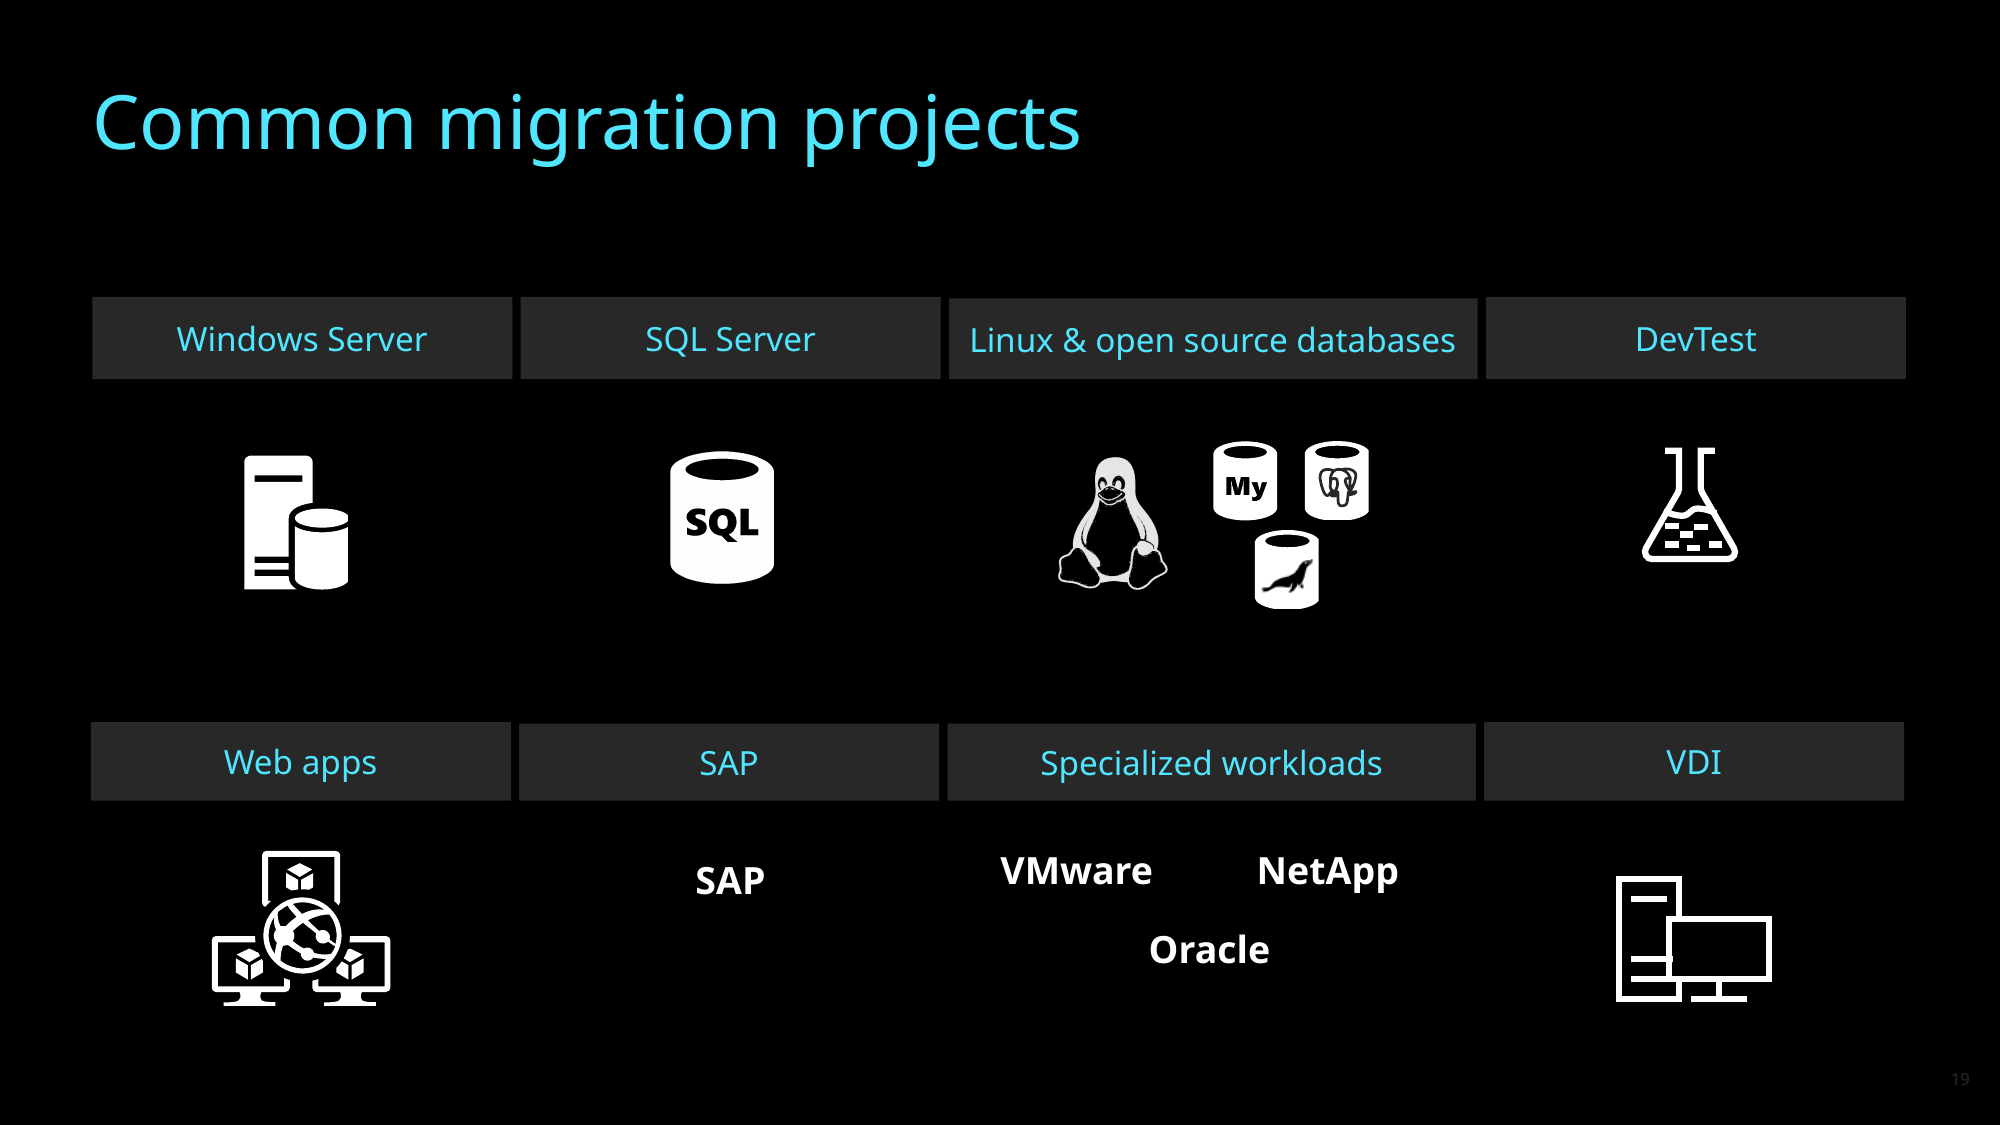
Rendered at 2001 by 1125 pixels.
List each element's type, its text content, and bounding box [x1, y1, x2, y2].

picture [244, 455, 348, 590]
text_box Web apps [90, 721, 512, 802]
picture [1304, 440, 1369, 520]
text_box Windows Server [91, 296, 513, 380]
title Common migration projects [92, 77, 1911, 191]
text_box VMware [1000, 847, 1159, 893]
text_box [1213, 441, 1278, 521]
text_box VDI [1483, 721, 1905, 802]
text_box SQL Server [520, 296, 942, 380]
text_box Linux & open source databases [948, 297, 1479, 380]
text_box DevTest [1485, 296, 1907, 380]
picture [211, 850, 391, 1006]
picture [1254, 529, 1319, 609]
picture [1057, 457, 1168, 590]
text_box [1619, 879, 1770, 1000]
text_box SAP [518, 723, 940, 802]
text_box SAP [695, 856, 770, 902]
slide_number 19 [1924, 1050, 1986, 1110]
text_box NetApp [1256, 847, 1404, 893]
text_box Oracle [1148, 926, 1278, 972]
text_box [1644, 450, 1736, 560]
text_box Specialized workloads [947, 723, 1477, 802]
picture [653, 451, 791, 584]
